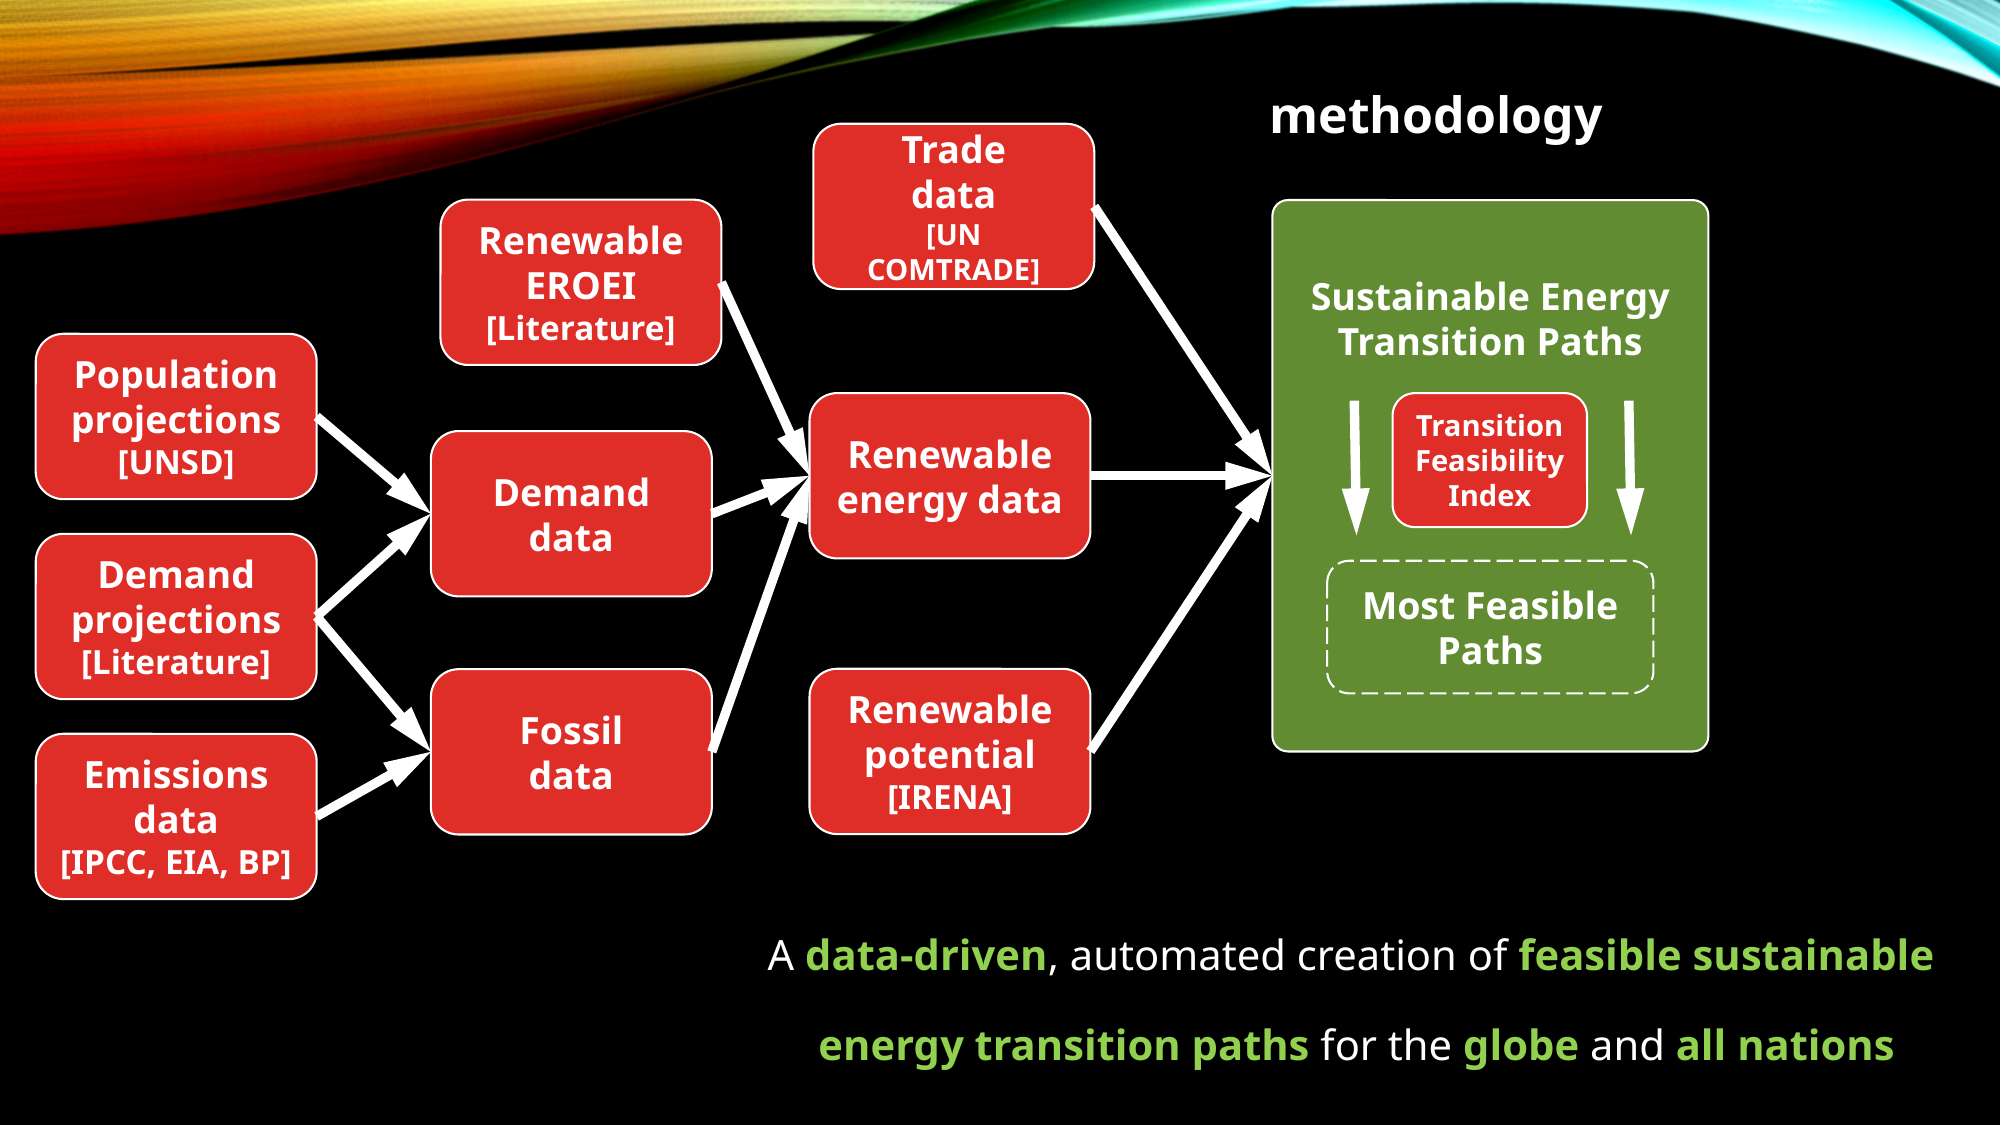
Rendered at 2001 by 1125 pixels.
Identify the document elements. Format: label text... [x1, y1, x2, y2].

text_box methodology [828, 58, 2000, 248]
text_box Most Feasible Paths [1326, 559, 1655, 695]
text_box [316, 416, 432, 513]
text_box Transition Feasibility Index [1391, 392, 1589, 529]
text_box Demand data [432, 430, 713, 598]
text_box Emissions data [IPCC, EIA, BP] [34, 732, 318, 901]
text_box Fossil data [431, 668, 713, 836]
picture [0, 0, 2000, 237]
text_box Renewable EROEI [Literature] [439, 198, 723, 366]
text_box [316, 513, 432, 616]
text_box Sustainable Energy Transition Paths [1273, 198, 1710, 753]
text_box Renewable potential [IRENA] [808, 667, 1092, 836]
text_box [316, 616, 432, 753]
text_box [1628, 400, 1632, 536]
text_box Renewable energy data [810, 392, 1092, 560]
text_box Trade data [UN COMTRADE] [812, 122, 1096, 291]
text_box Population projections [UNSD] [34, 332, 318, 501]
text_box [711, 475, 810, 753]
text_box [1090, 475, 1273, 752]
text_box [721, 281, 810, 475]
text_box Demand projections [Literature] [34, 532, 316, 701]
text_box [316, 753, 432, 817]
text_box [1094, 206, 1273, 475]
text_box A data-driven, automated creation of feasible sustainable energy transition paths for the globe and all nations [746, 849, 1967, 1077]
